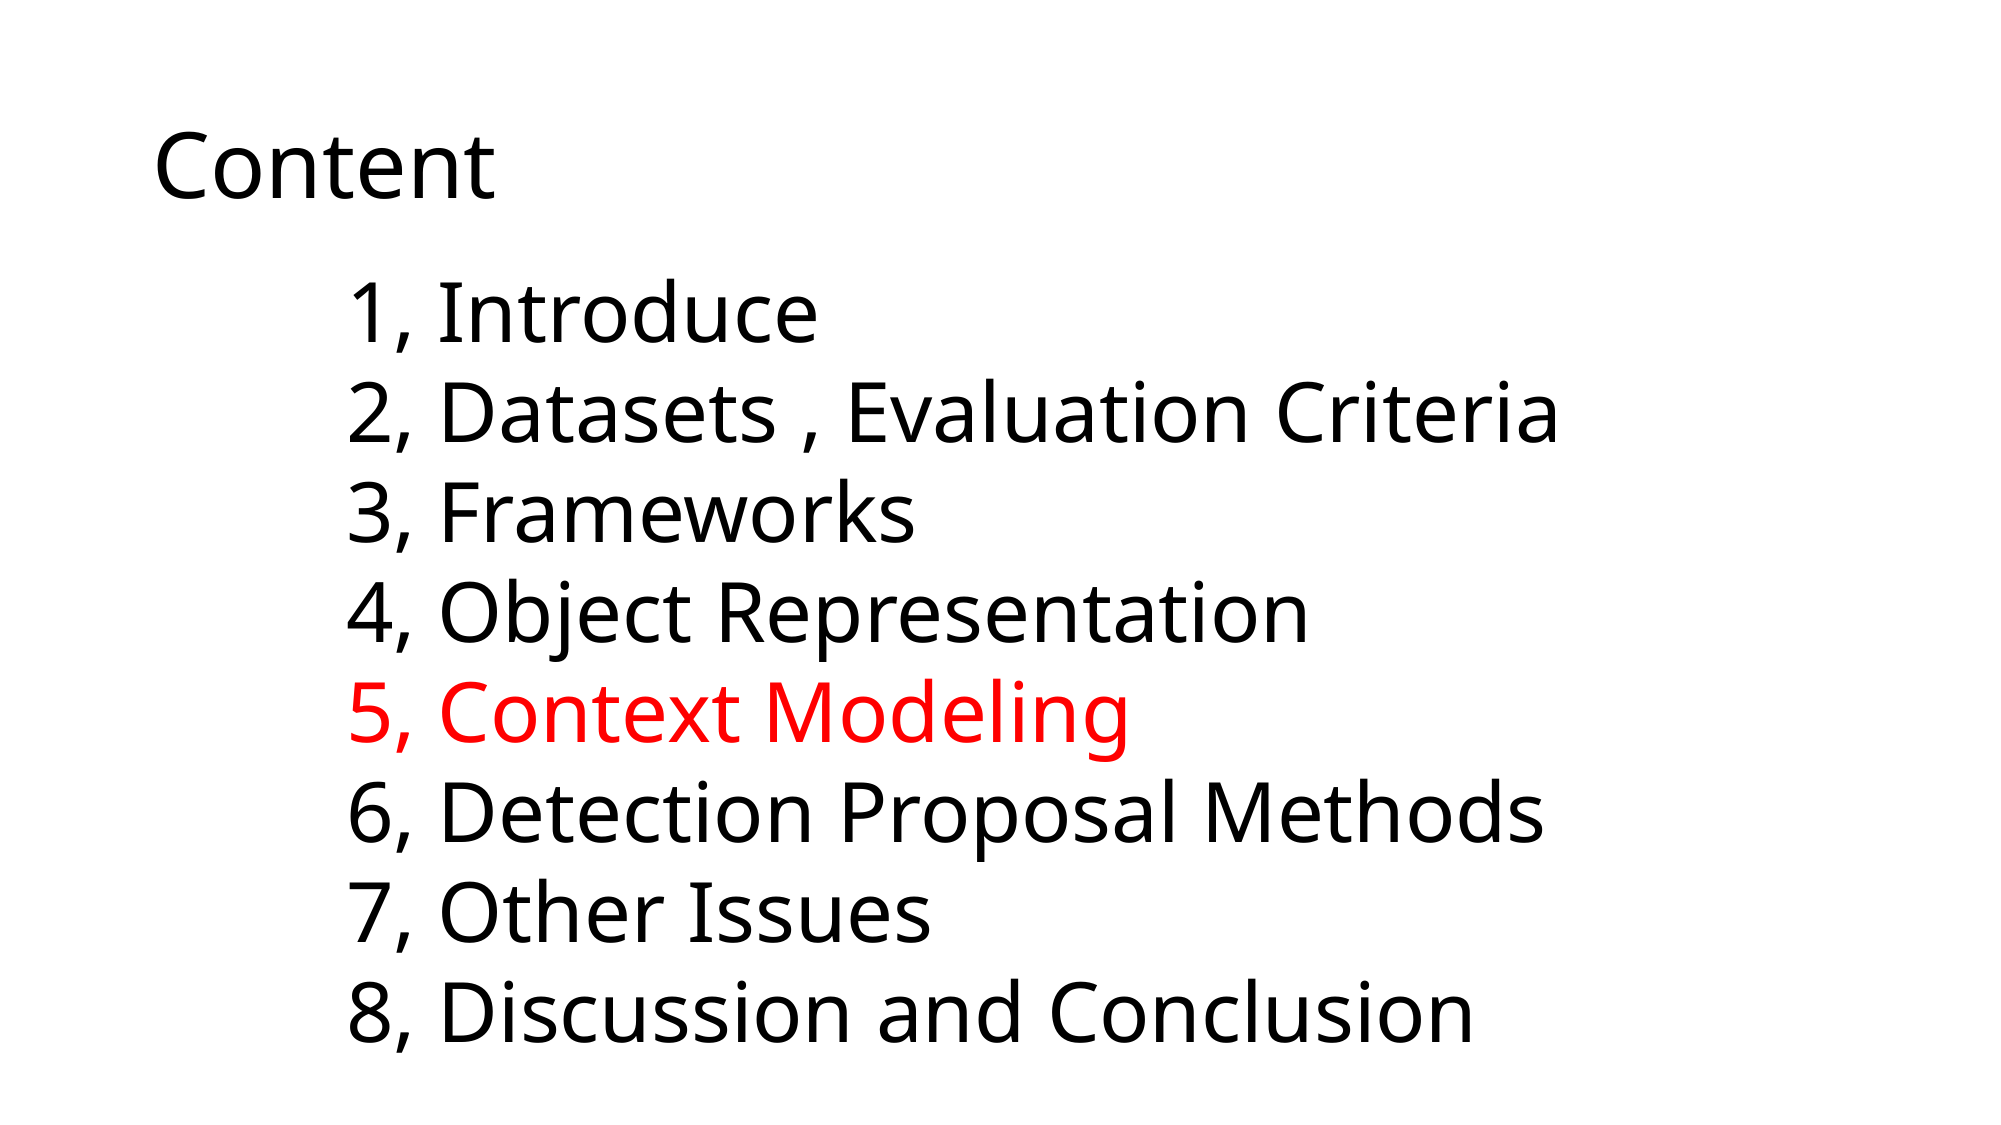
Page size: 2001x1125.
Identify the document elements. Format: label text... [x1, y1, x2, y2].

title Content [137, 59, 1863, 278]
text_box 1, Introduce 2, Datasets , Evaluation Criteria 3, Frameworks 4, Object Representation 5, Context Modeling 6, Detection Proposal Methods 7, Other Issues 8, Discussion and Conclusion [331, 251, 1669, 1067]
